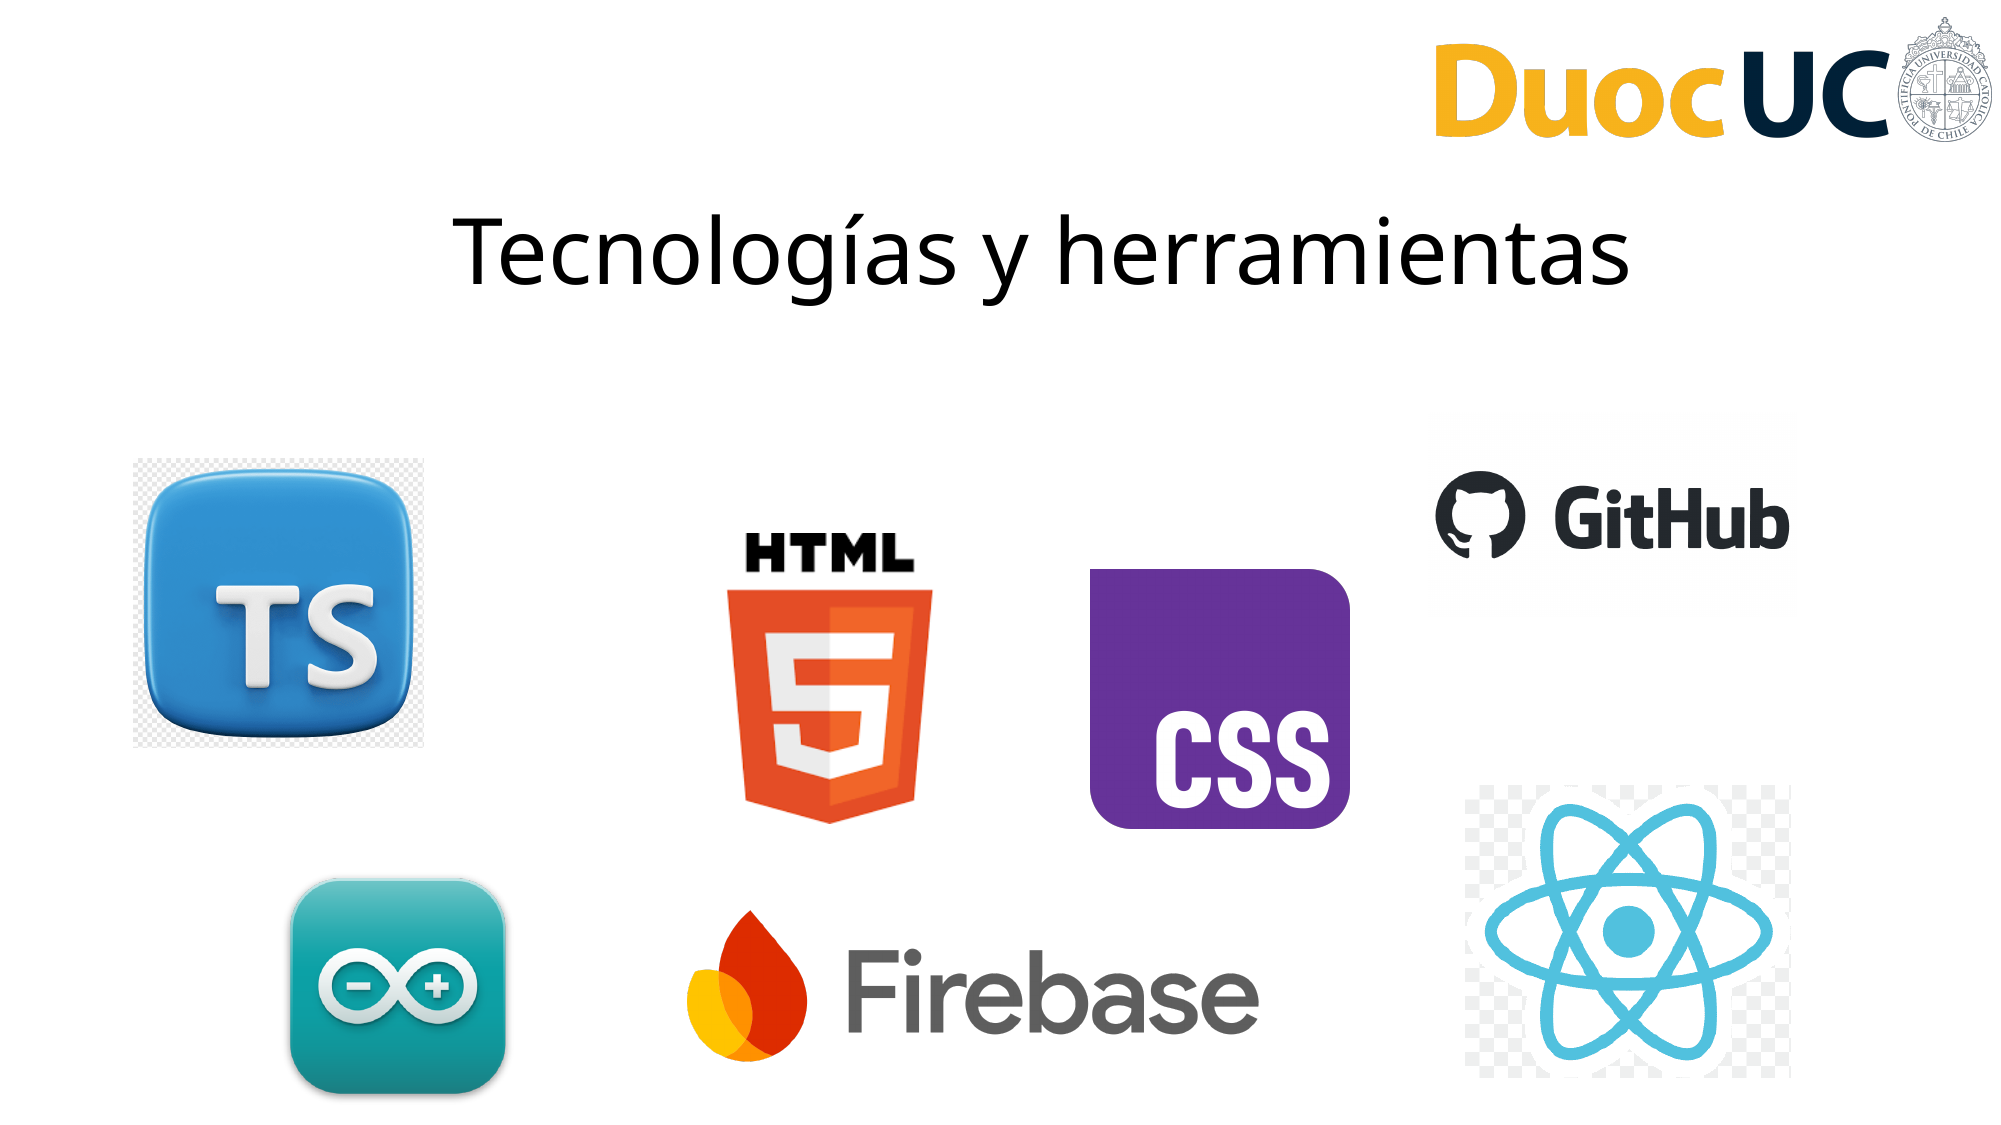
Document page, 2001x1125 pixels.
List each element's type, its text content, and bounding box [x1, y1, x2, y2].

title Tecnologías y herramientas [180, 146, 1906, 364]
picture [1428, 8, 2000, 151]
picture [1090, 568, 1351, 830]
picture [278, 869, 517, 1108]
picture [1465, 785, 1791, 1078]
picture [684, 533, 976, 825]
picture [1428, 412, 1797, 618]
picture [684, 908, 1264, 1069]
picture [133, 457, 425, 749]
